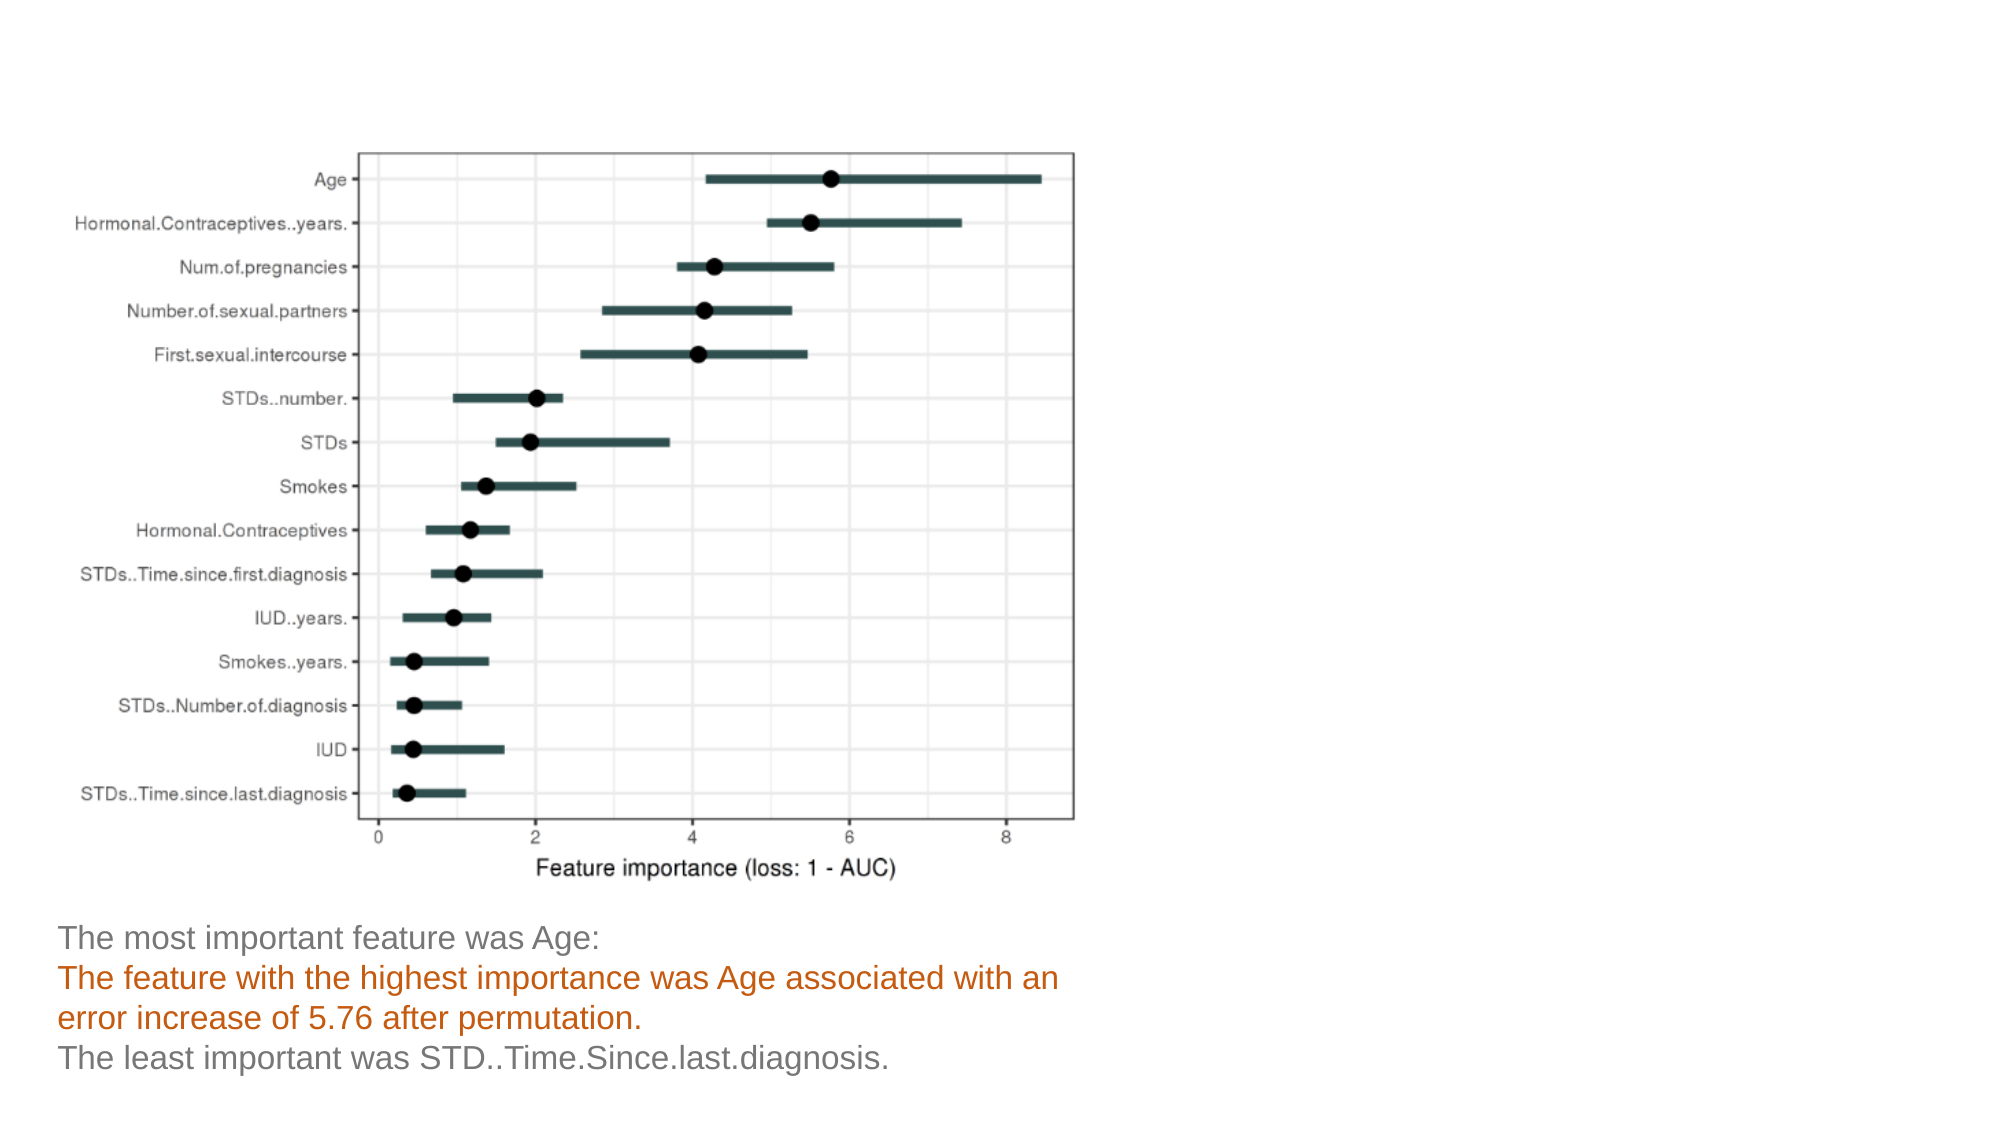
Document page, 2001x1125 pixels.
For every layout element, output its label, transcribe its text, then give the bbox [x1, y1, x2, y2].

text_box The most important feature was Age: The feature with the highest importance was Age associated with an error increase of 5.76 after permutation. The least important was STD..Time.Since.last.diagnosis. [42, 908, 1142, 1086]
picture [42, 140, 1084, 891]
